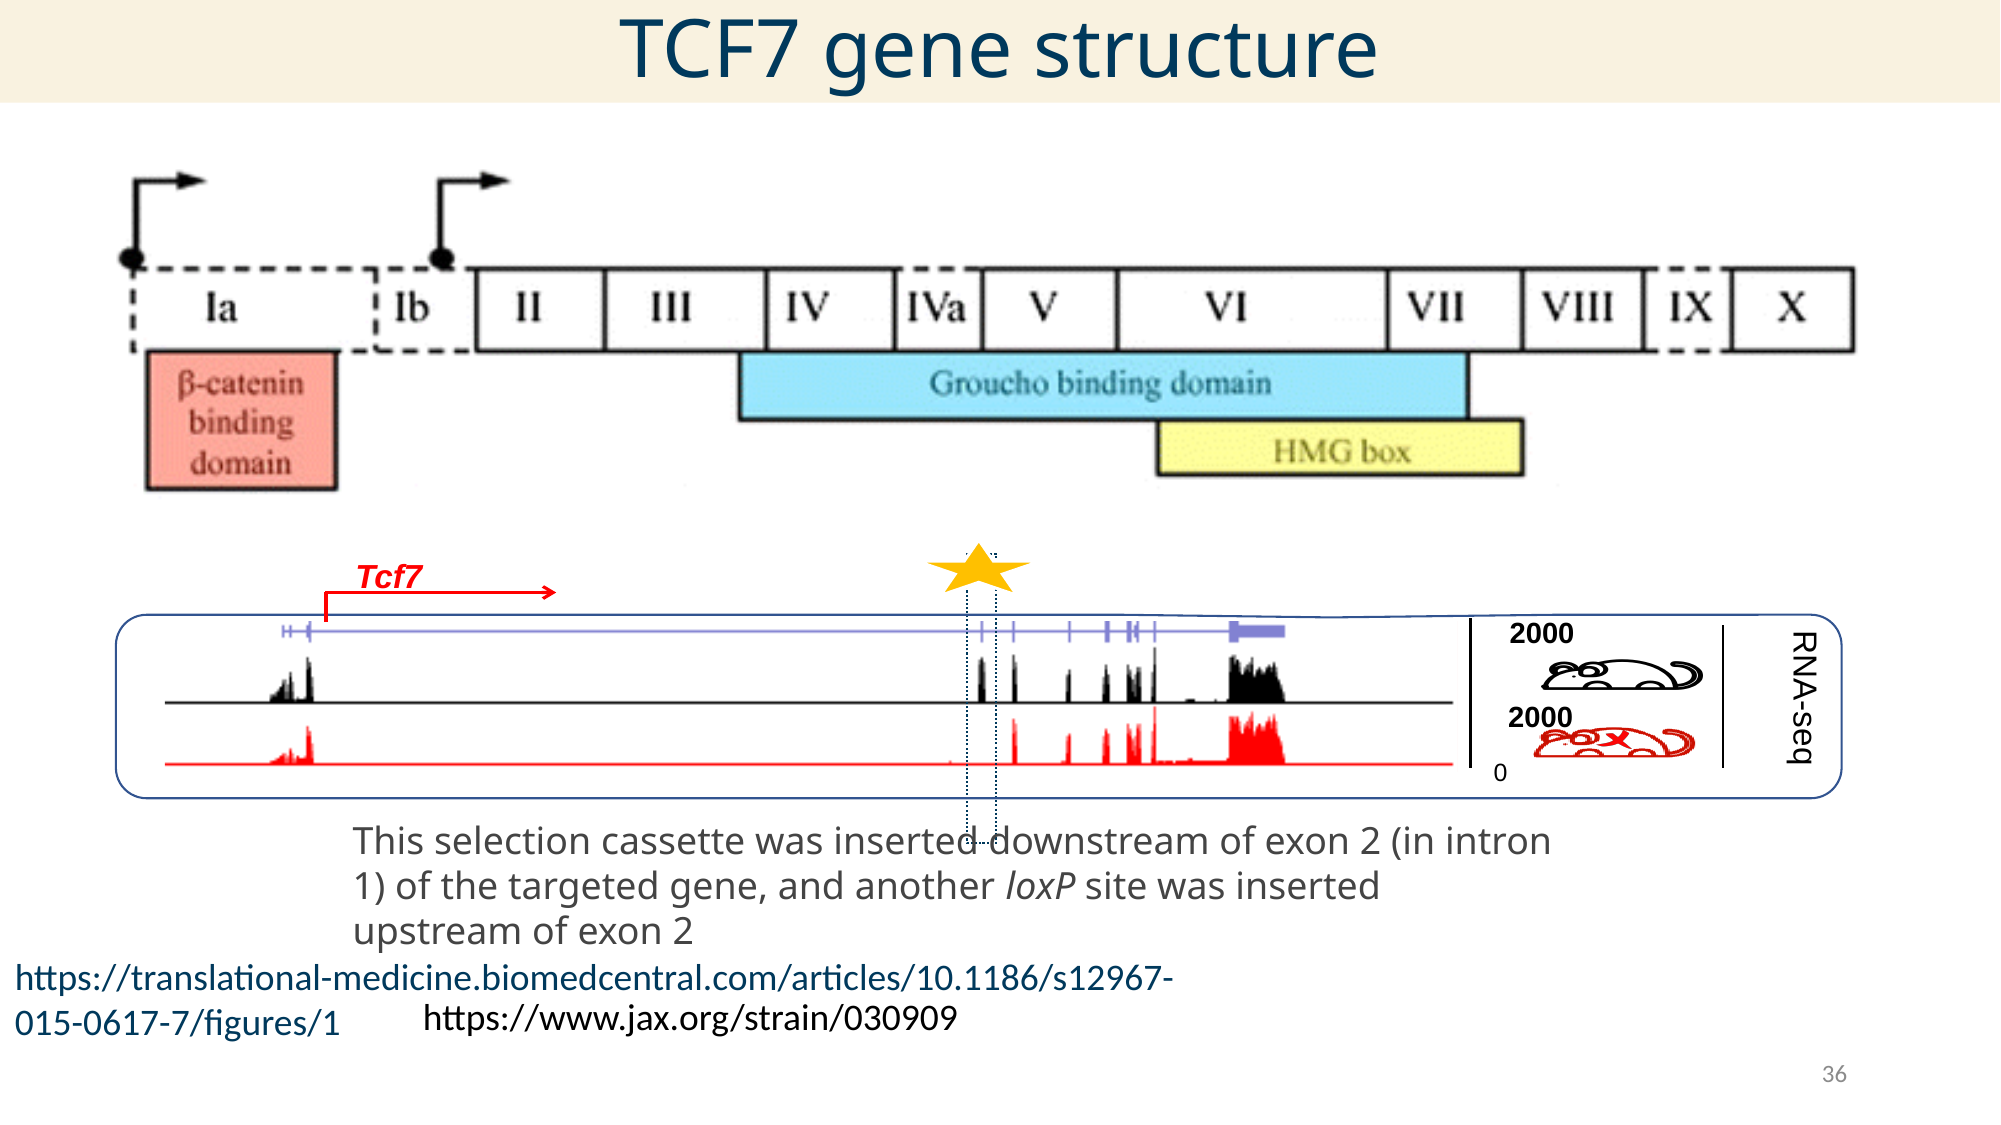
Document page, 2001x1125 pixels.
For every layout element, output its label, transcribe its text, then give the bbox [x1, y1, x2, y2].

picture [115, 168, 1863, 502]
text_box This selection cassette was inserted downstream of exon 2 (in intron 1) of the targeted gene, and another loxP site was inserted upstream of exon 2 [338, 843, 1573, 960]
text_box https://translational-medicine.biomedcentral.com/articles/10.1186/s12967-015-0617-7/figures/1 [0, 946, 1250, 1051]
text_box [115, 539, 1842, 843]
slide_number 36 [1412, 1042, 1863, 1103]
text_box TCF7 gene structure [0, 0, 2000, 103]
text_box https://www.jax.org/strain/030909 [408, 985, 1413, 1046]
